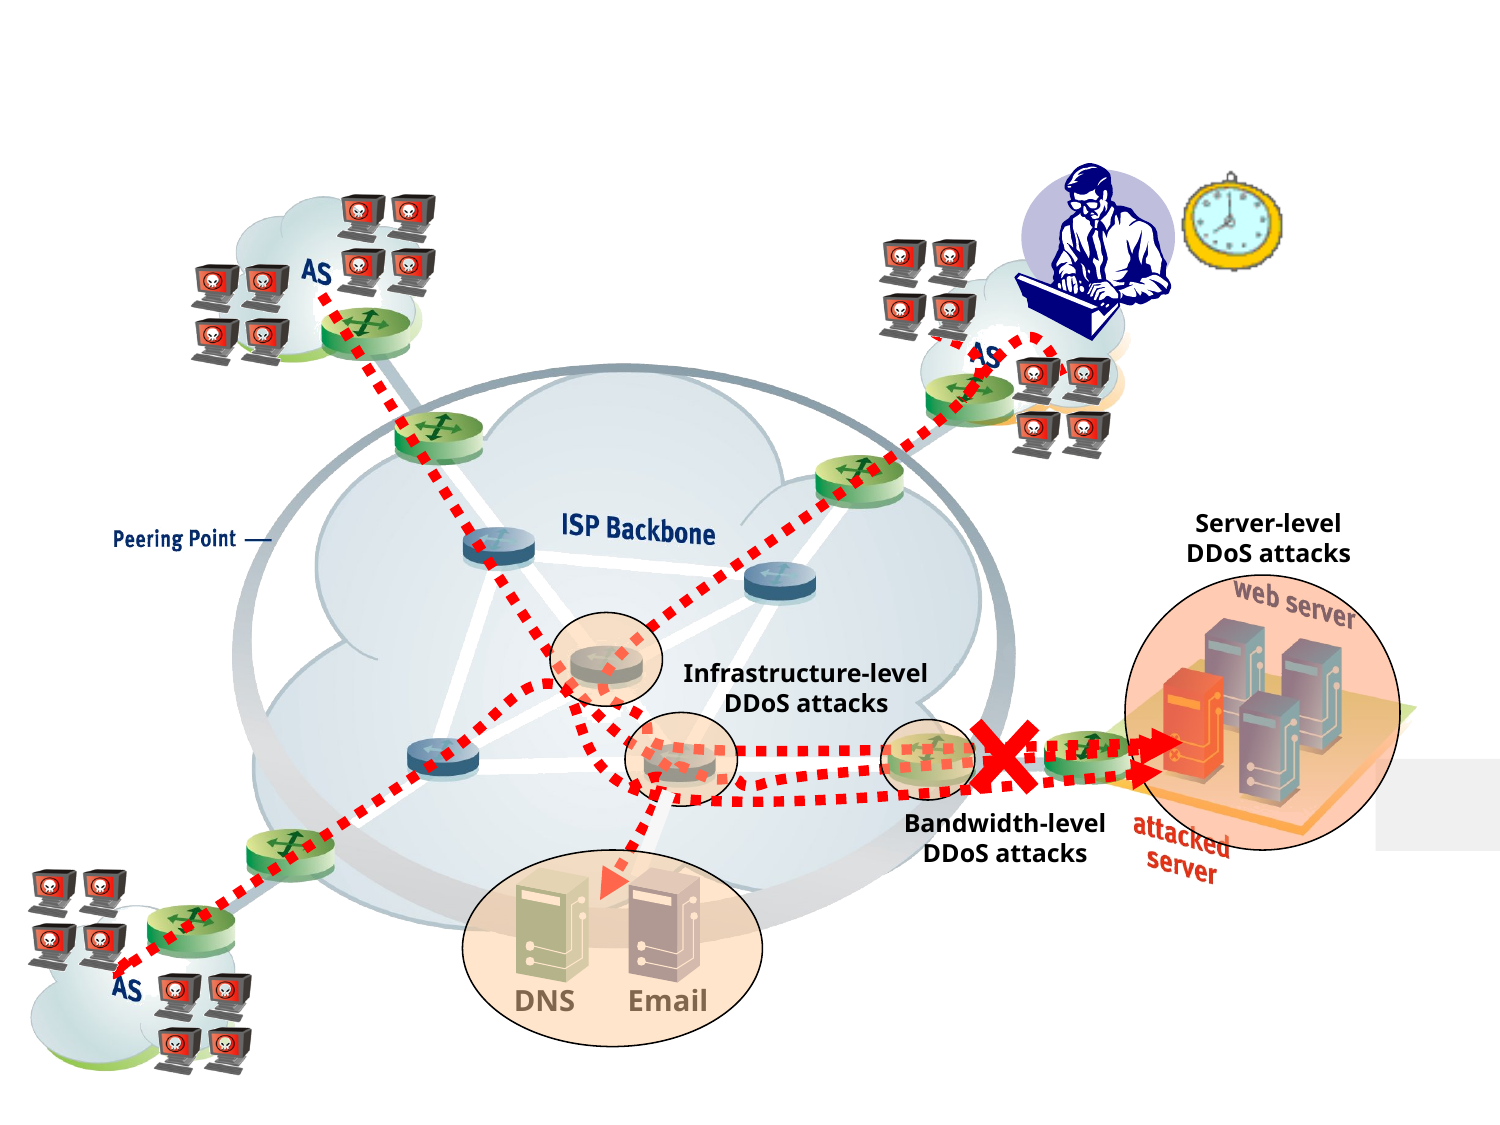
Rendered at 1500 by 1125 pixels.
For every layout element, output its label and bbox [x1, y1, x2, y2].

picture [187, 316, 292, 368]
picture [1008, 409, 1113, 461]
text_box [86, 678, 1163, 992]
text_box [29, 196, 1500, 1072]
picture [24, 921, 129, 973]
picture [333, 246, 438, 299]
picture [24, 867, 129, 920]
picture [1014, 162, 1288, 331]
text_box [628, 867, 700, 983]
text_box [571, 331, 1184, 755]
picture [149, 1025, 254, 1077]
picture [874, 237, 979, 290]
picture [187, 262, 292, 315]
picture [1008, 355, 1113, 407]
picture [874, 291, 979, 343]
picture [333, 192, 438, 245]
picture [149, 971, 254, 1024]
